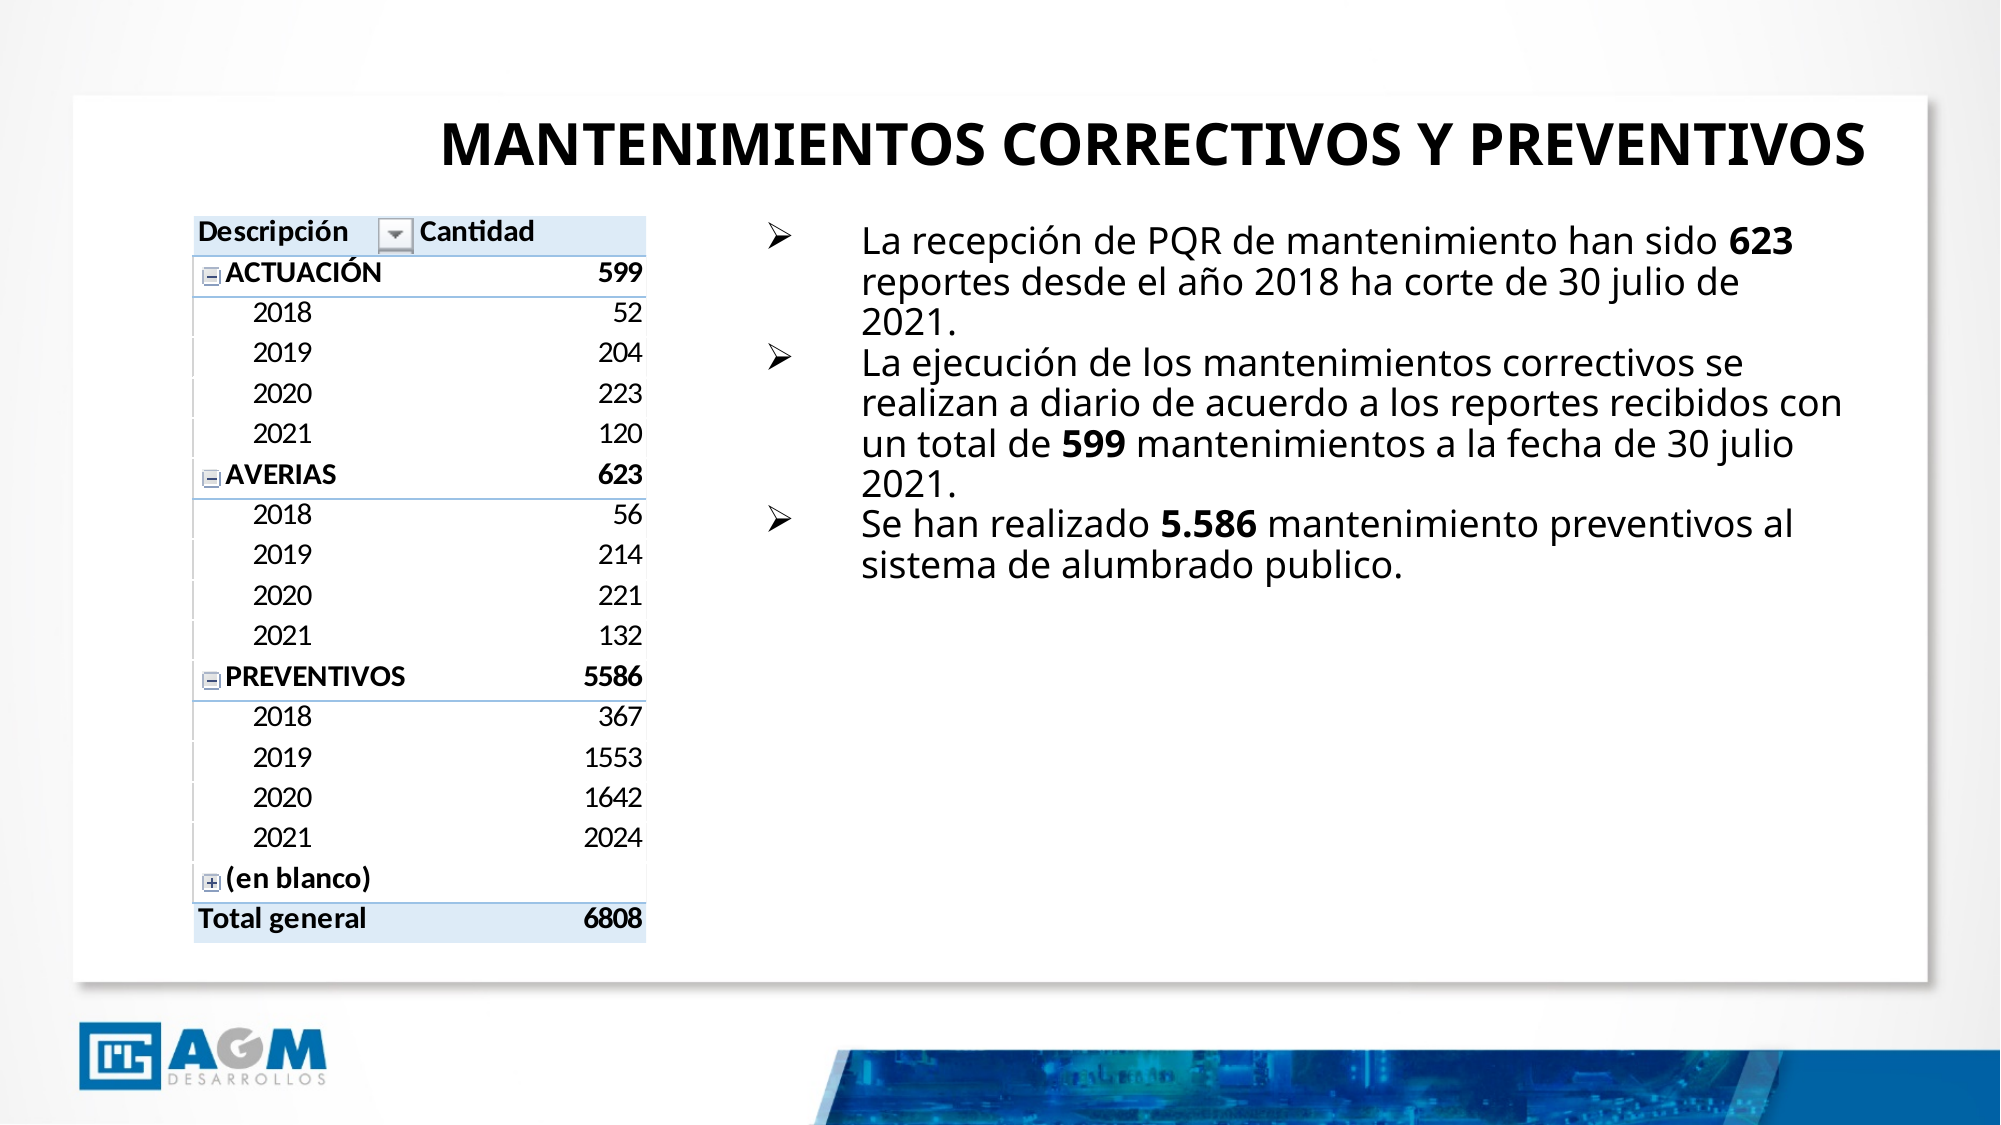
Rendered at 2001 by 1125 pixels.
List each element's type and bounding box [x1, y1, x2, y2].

list [0, 0, 2000, 1125]
picture [191, 214, 649, 945]
